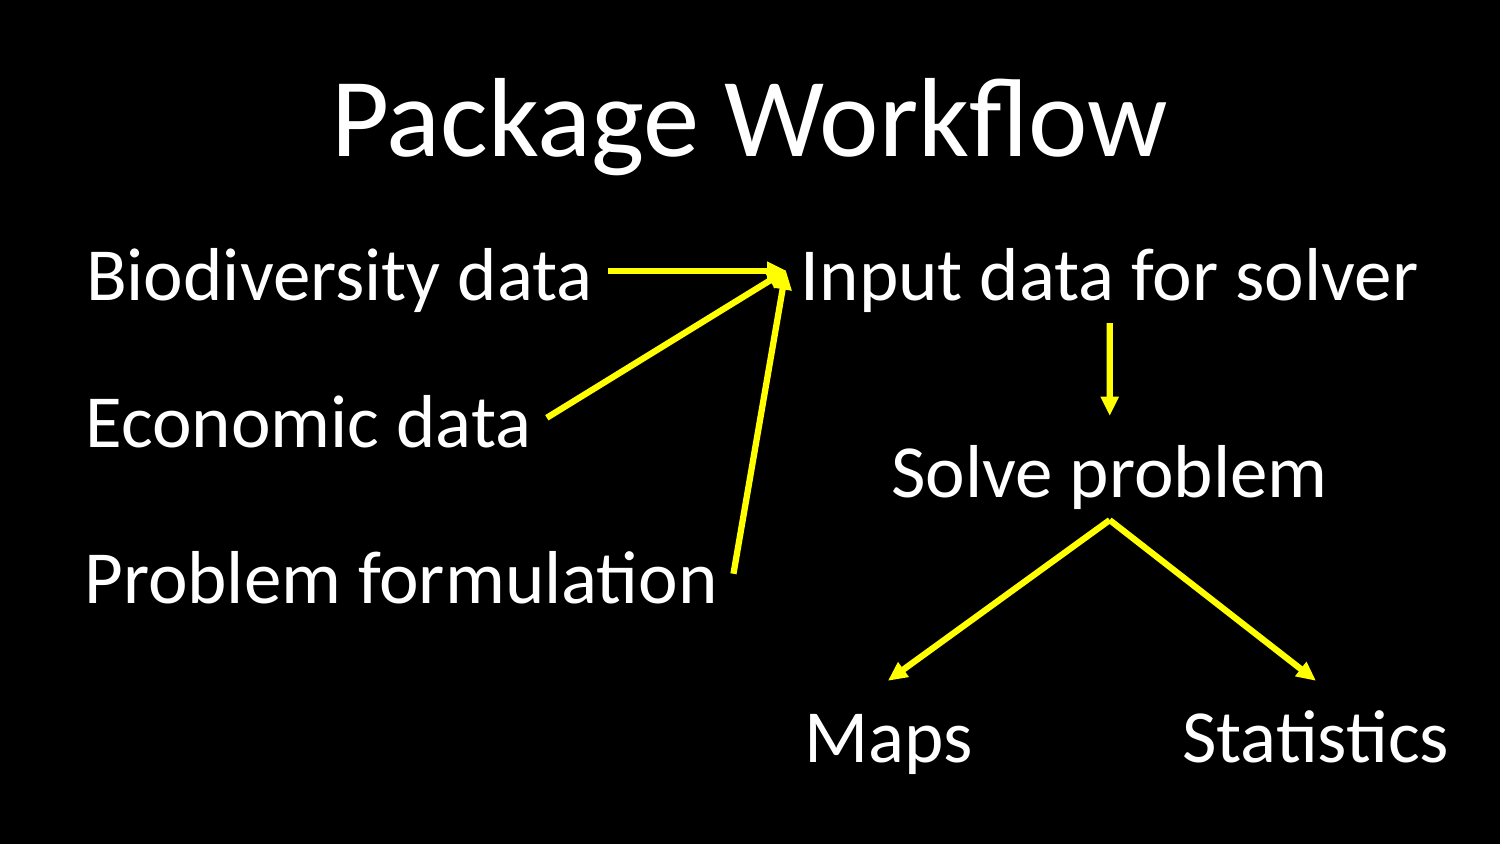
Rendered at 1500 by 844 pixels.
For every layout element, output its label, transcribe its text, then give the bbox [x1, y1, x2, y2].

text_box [1109, 521, 1316, 681]
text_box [888, 521, 1107, 681]
text_box Maps [789, 680, 988, 786]
text_box Problem formulation [69, 521, 734, 627]
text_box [548, 271, 734, 419]
text_box Input data for solver [785, 218, 1434, 324]
text_box Biodiversity data [71, 218, 608, 324]
text_box Solve problem [876, 415, 1343, 521]
text_box Package Workflow [316, 36, 1184, 187]
text_box Economic data [71, 365, 547, 471]
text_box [736, 271, 784, 575]
text_box Statistics [1167, 680, 1464, 786]
